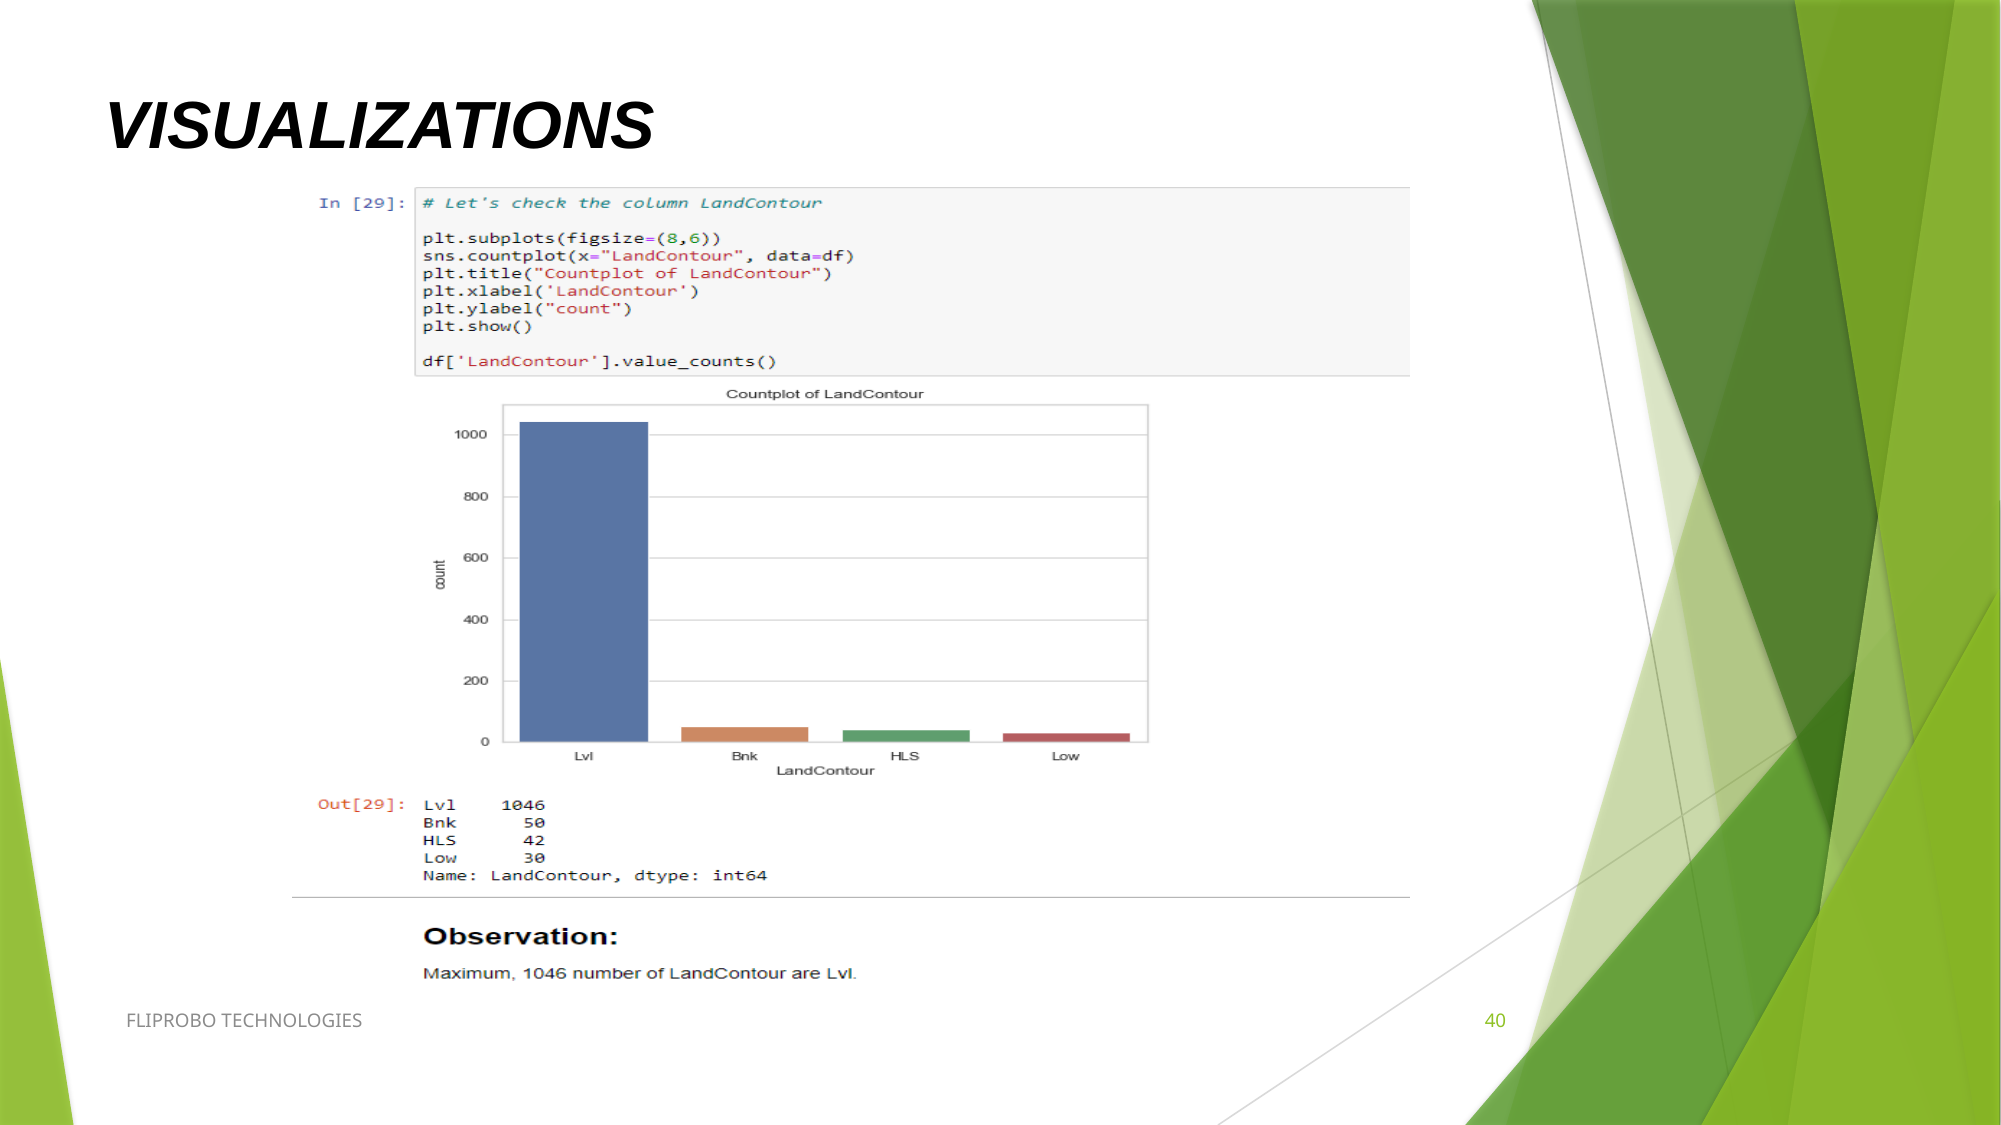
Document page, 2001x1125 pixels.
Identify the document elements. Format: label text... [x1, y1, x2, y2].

text_box VISUALIZATIONS [89, 74, 1673, 170]
slide_number 40 [1409, 991, 1522, 1051]
footer FLIPROBO TECHNOLOGIES [111, 991, 1145, 1051]
picture [292, 183, 1410, 992]
